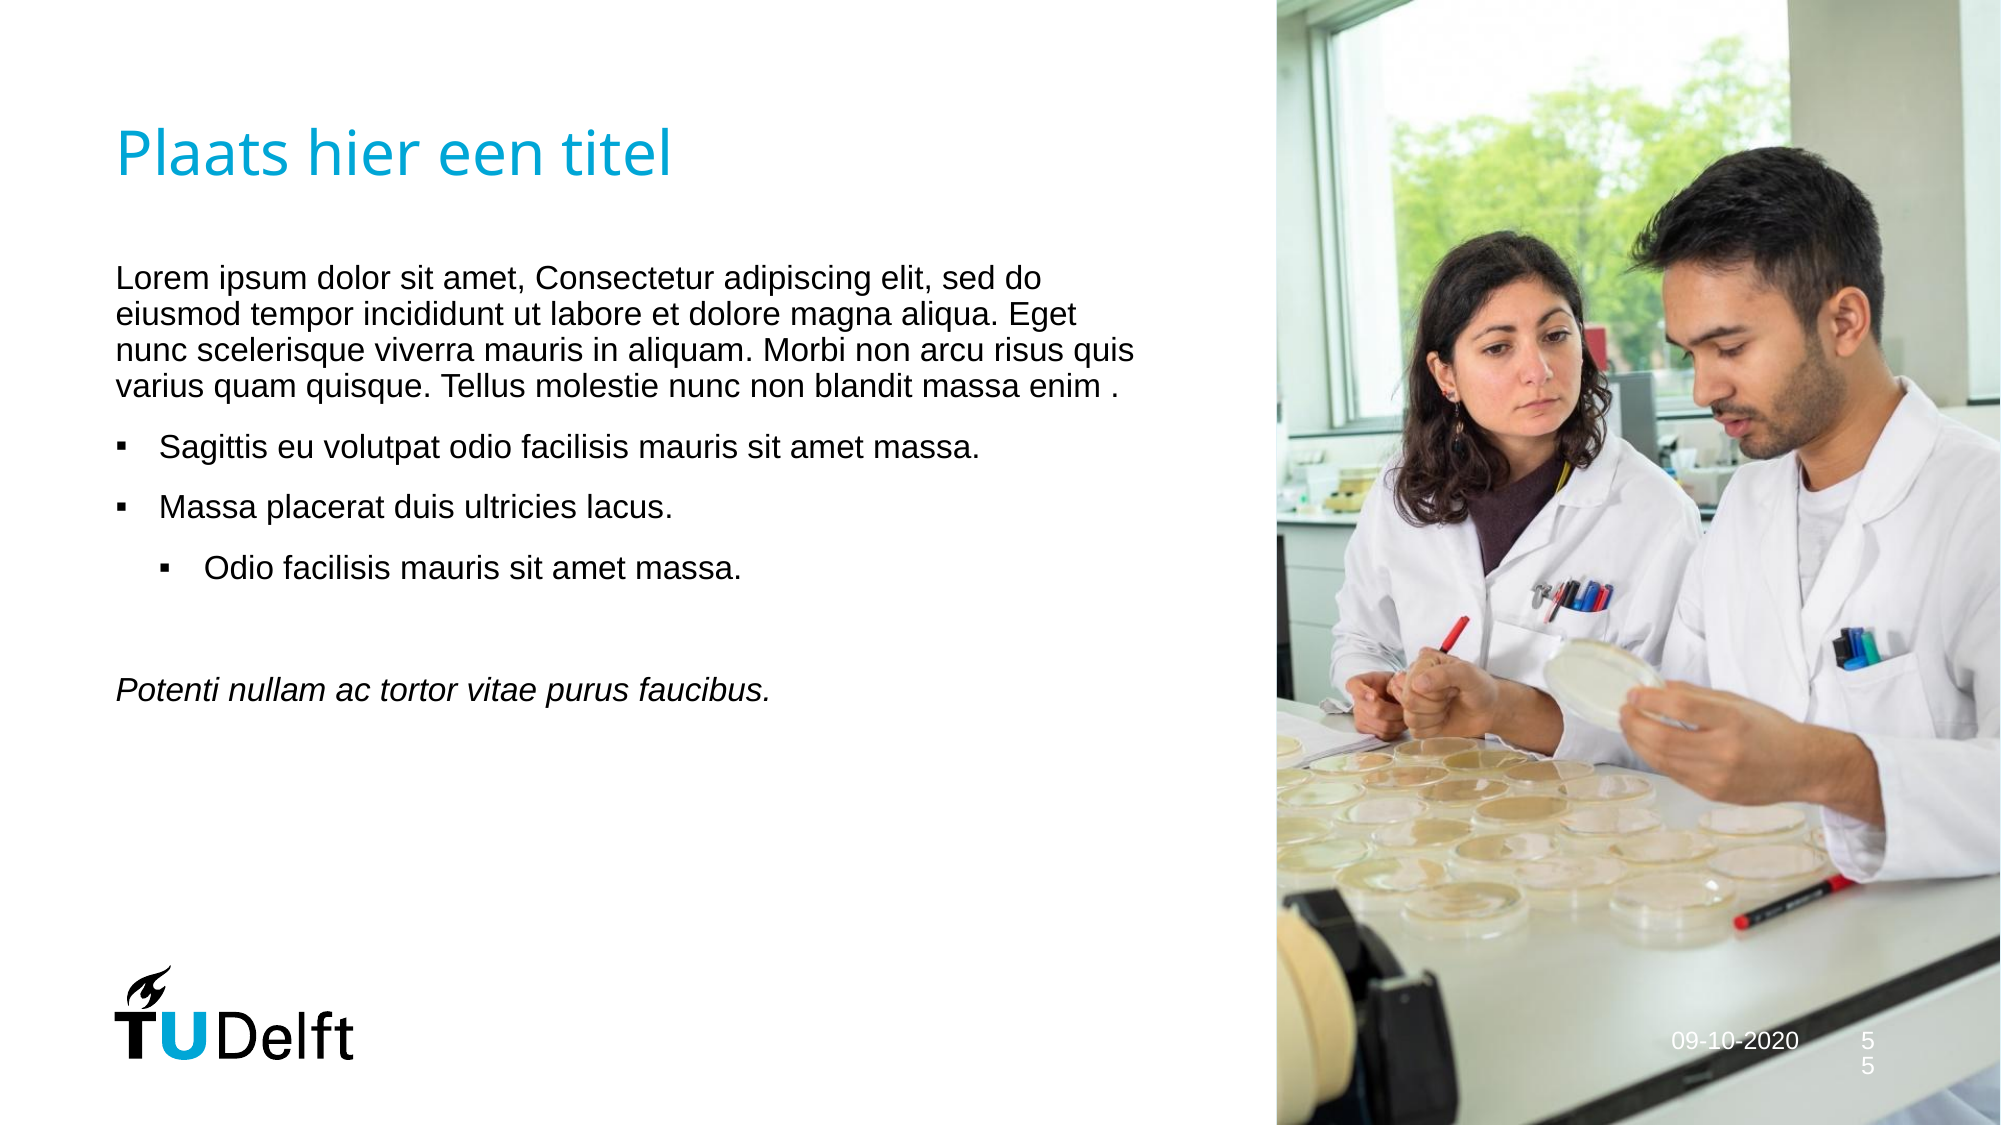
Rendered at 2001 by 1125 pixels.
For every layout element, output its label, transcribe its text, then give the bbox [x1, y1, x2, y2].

list Lorem ipsum dolor sit amet, Consectetur adipiscing elit, sed do eiusmod tempor incididunt ut labore et dolore magna aliqua. Eget nunc scelerisque viverra mauris in aliquam. Morbi non arcu risus quis varius quam quisque. Tellus molestie nunc non blandit massa enim . Sagittis eu volutpat odio facilisis mauris sit amet massa. Massa placerat duis ultricies lacus. Odio facilisis mauris sit amet massa. Potenti nullam ac tortor vitae purus faucibus. [115, 261, 1153, 976]
title Plaats hier een titel [115, 121, 1153, 203]
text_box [1276, 0, 2000, 1125]
